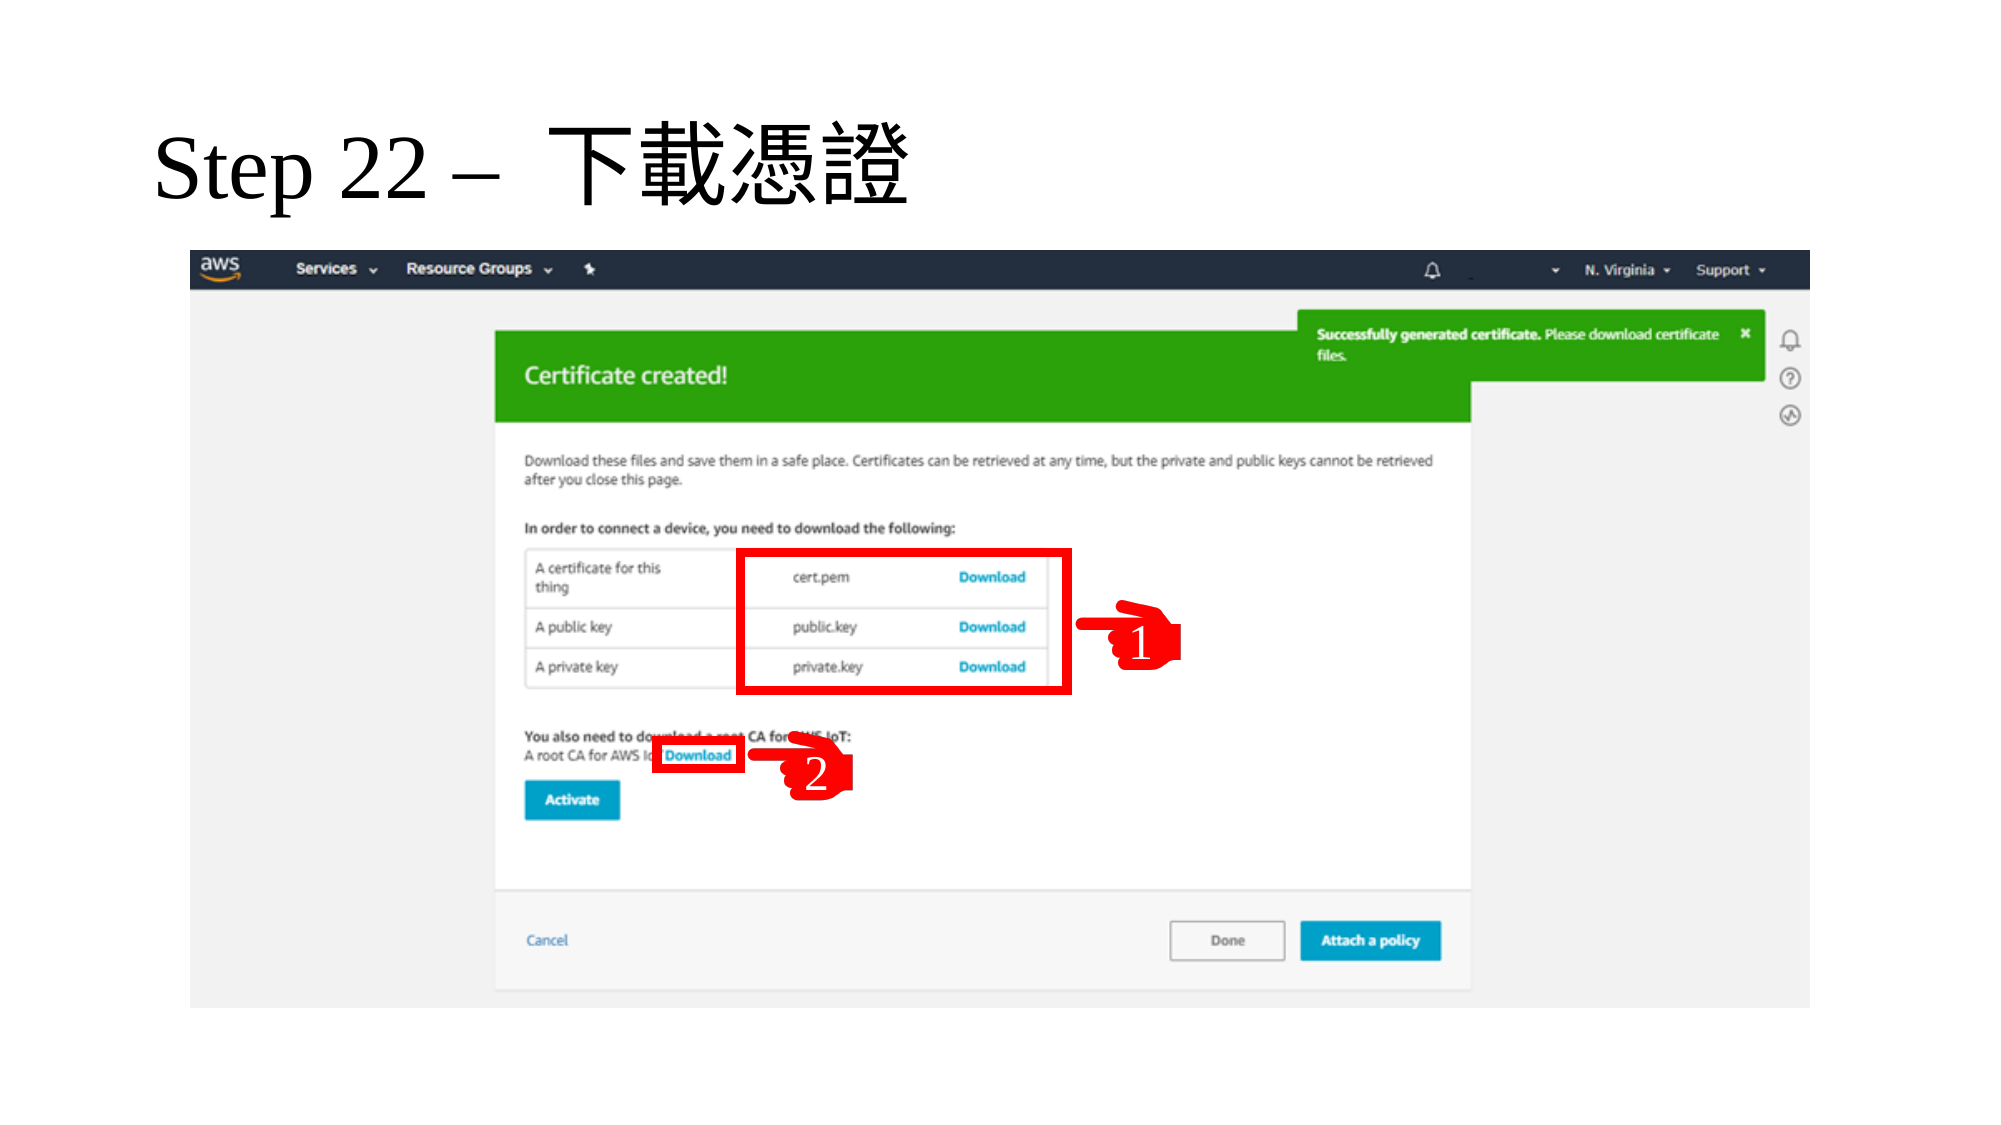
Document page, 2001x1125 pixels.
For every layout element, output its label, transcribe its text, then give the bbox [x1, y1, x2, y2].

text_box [1068, 575, 1188, 695]
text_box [740, 706, 860, 825]
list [190, 250, 1810, 1008]
title Step 22 – 下載憑證 [137, 59, 1863, 278]
